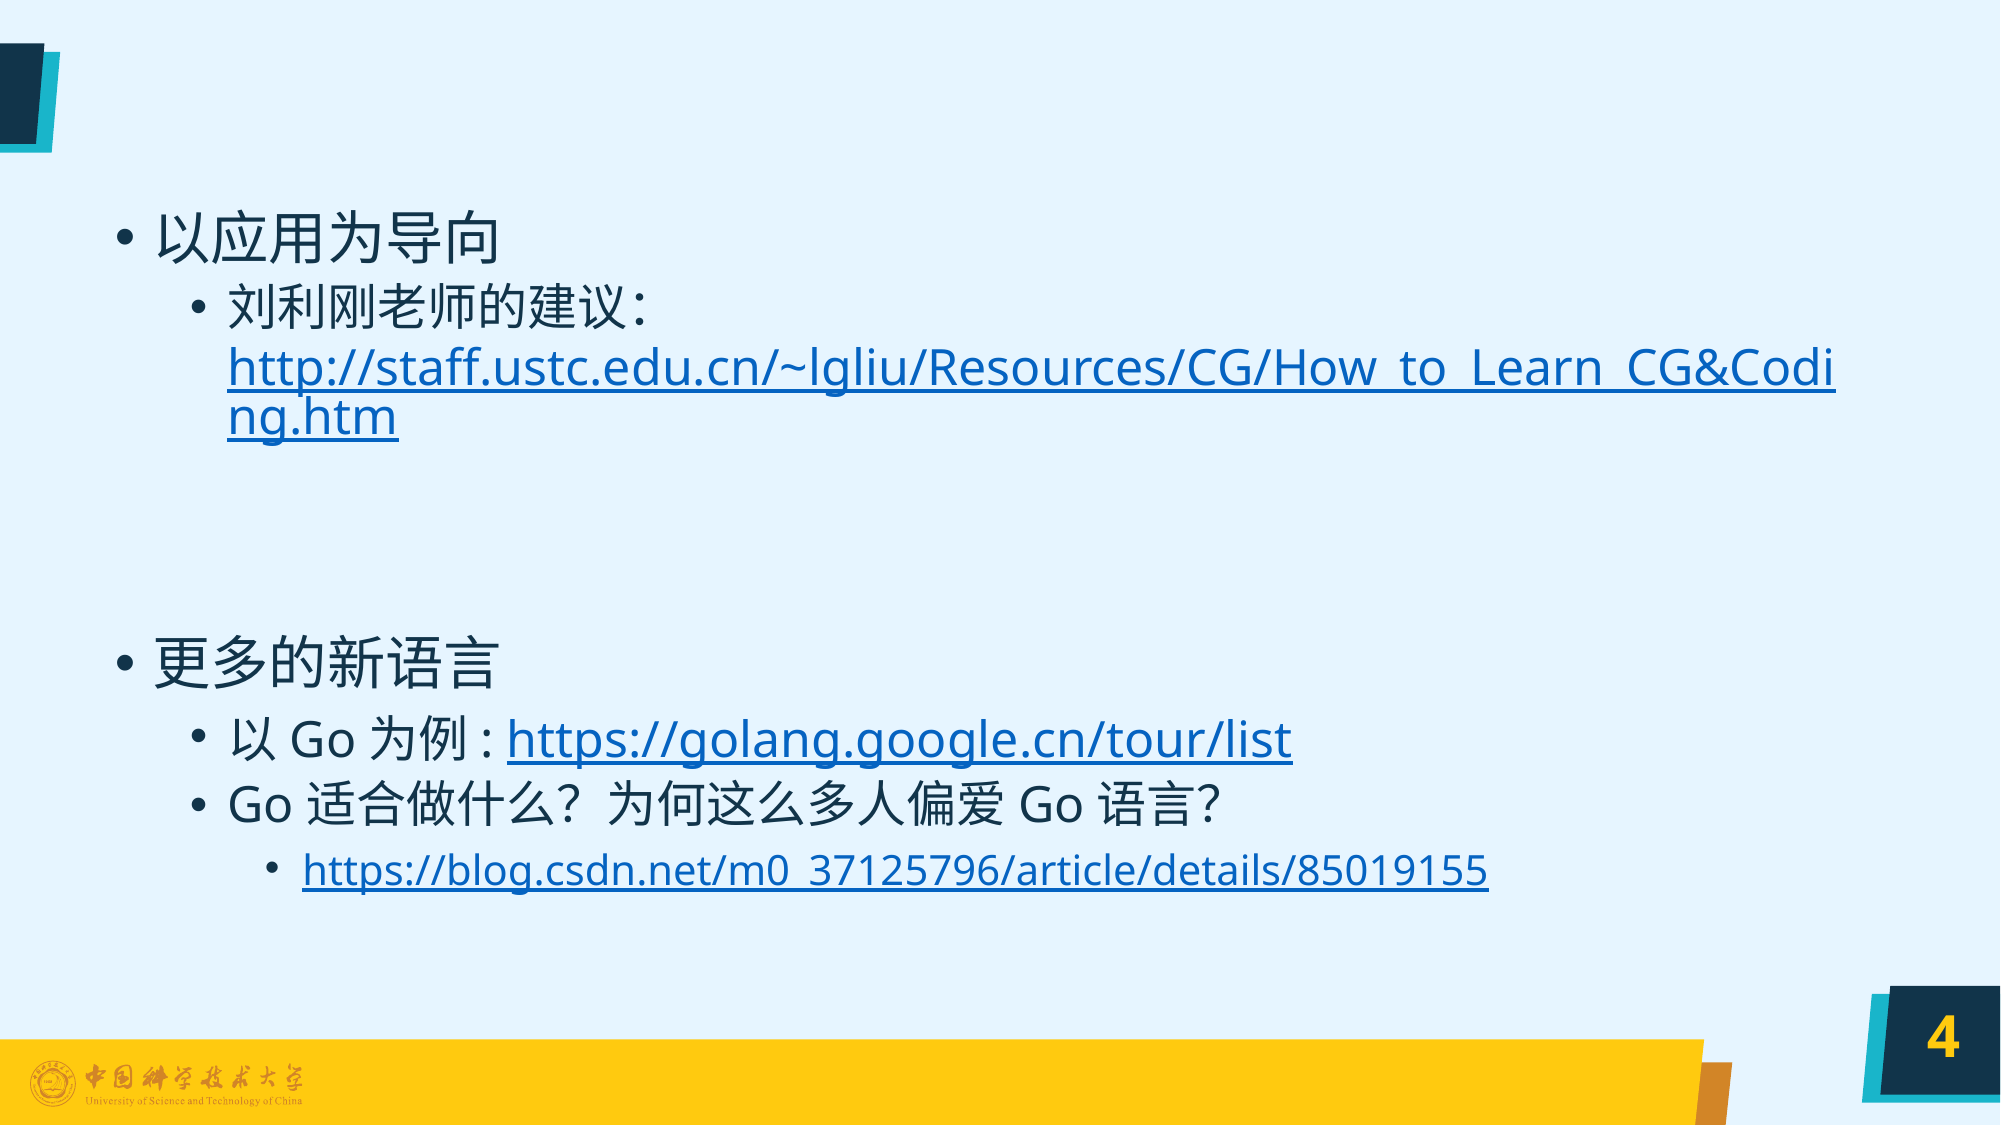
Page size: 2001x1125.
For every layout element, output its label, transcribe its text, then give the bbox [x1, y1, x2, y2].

list 以应用为导向 刘利刚老师的建议： http://staff.ustc.edu.cn/~lgliu/Resources/CG/How_to_Learn_CG&Coding.htm 更多的新语言 以Go为例: https://golang.google.cn/tour/list Go适合做什么？为何这么多人偏爱Go语言？ https://blog.csdn.net/m0_37125796/article/details/85019155 [99, 201, 1862, 973]
slide_number 4 [1898, 993, 1989, 1084]
